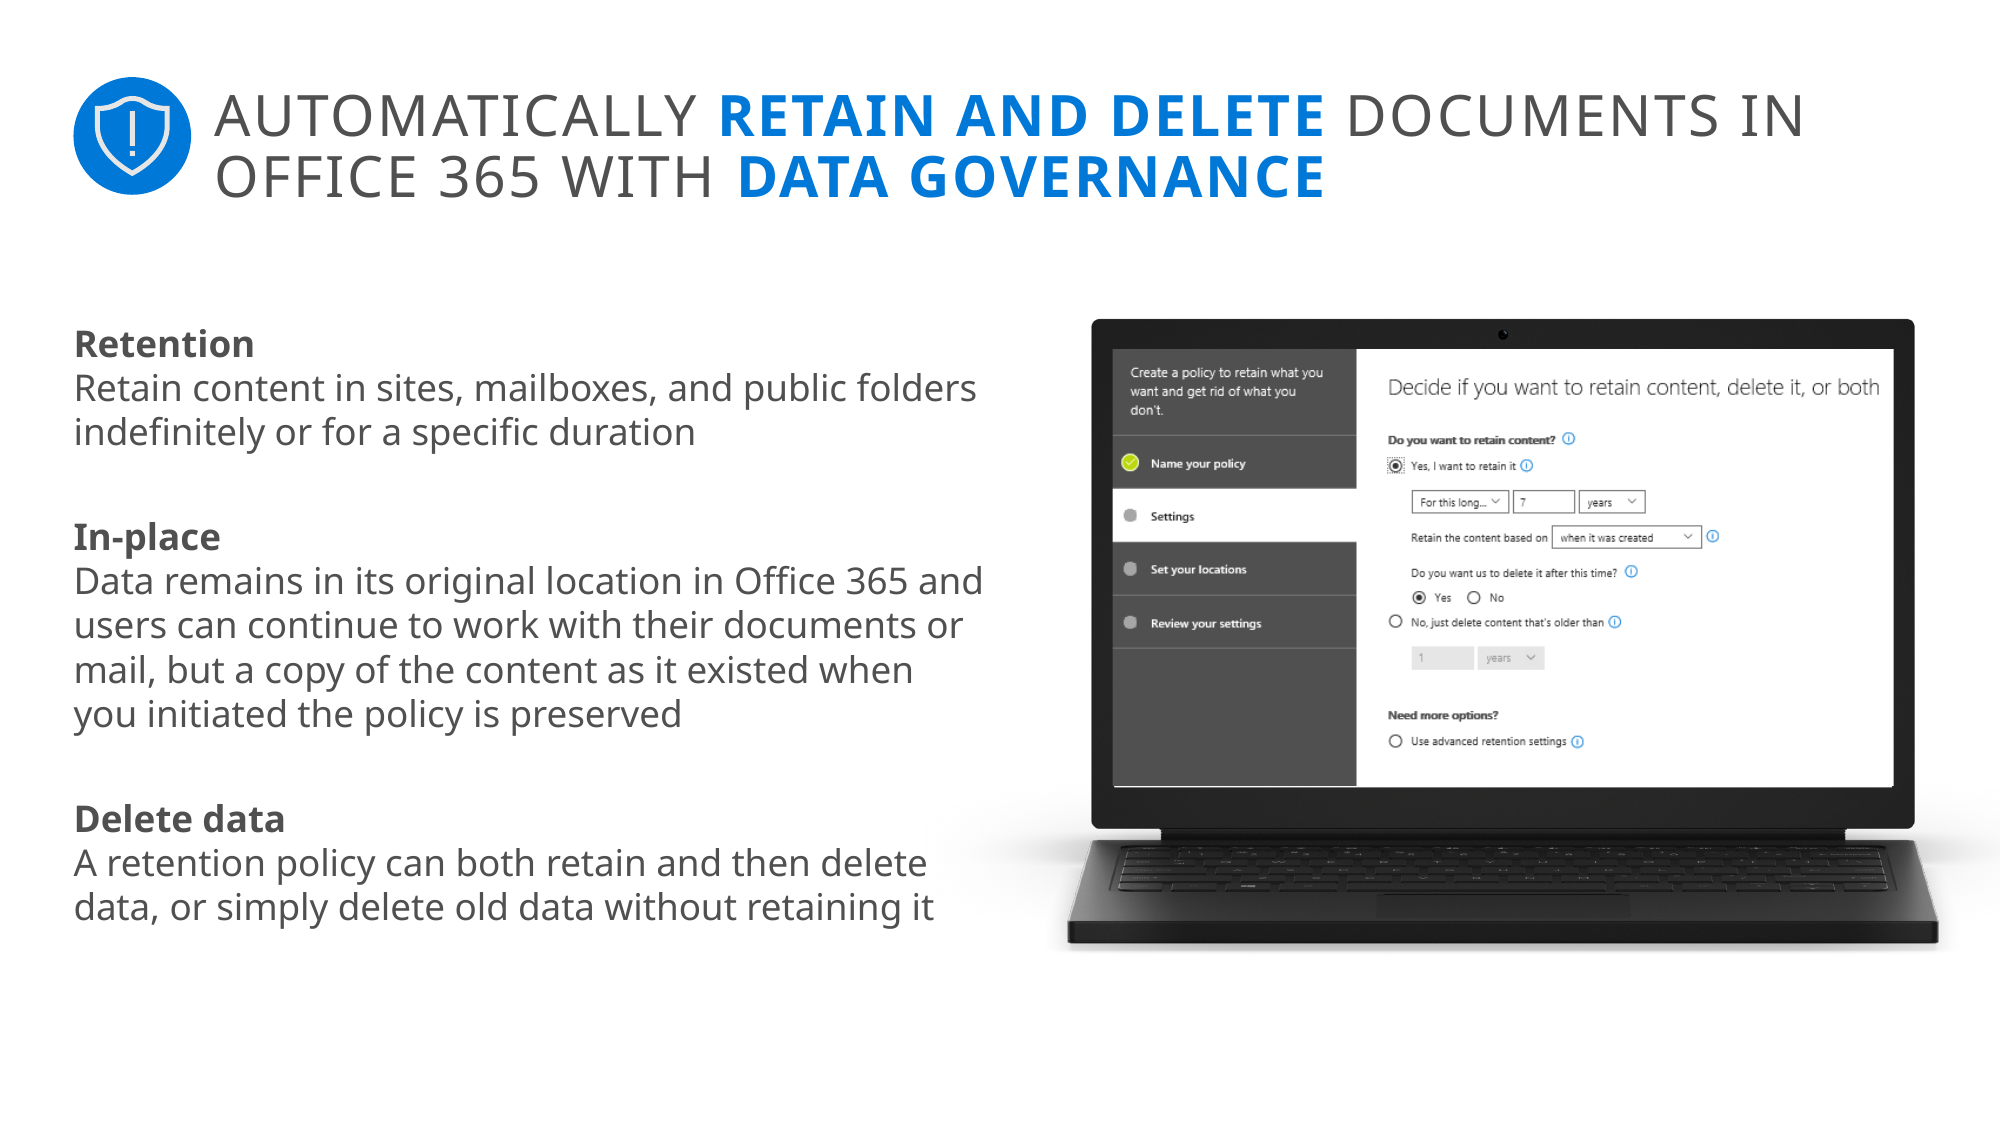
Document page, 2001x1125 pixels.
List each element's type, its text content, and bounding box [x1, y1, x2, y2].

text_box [924, 305, 2000, 963]
text_box Automatically retain and delete documents in Office 365 with data governance [190, 77, 1927, 220]
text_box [73, 76, 192, 195]
text_box Retention Retain content in sites, mailboxes, and public folders indefinitely or for a specific duration In-place Data remains in its original location in Office 365 and users can continue to work with their documents or mail, but a copy of the content as it existed when you initiated the policy is preserved Delete data A retention policy can both retain and then delete data, or simply delete old data without retaining it [73, 305, 1000, 1049]
